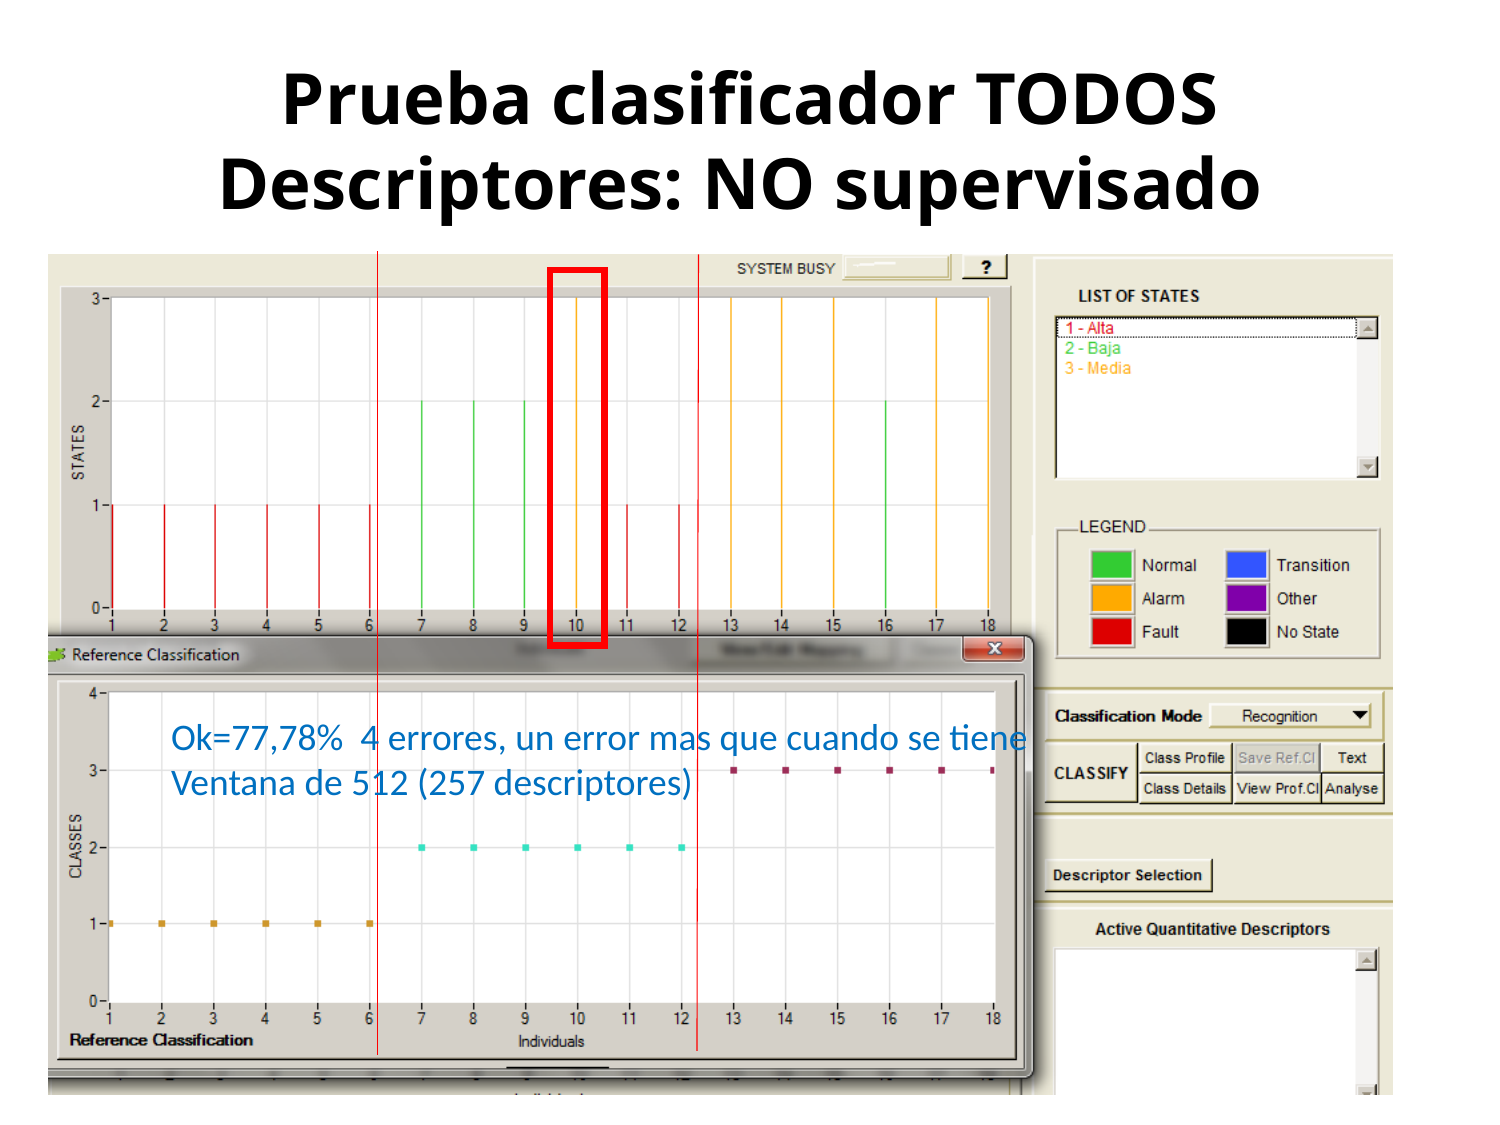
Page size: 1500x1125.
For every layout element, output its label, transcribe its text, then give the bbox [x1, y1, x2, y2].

text_box Prueba clasificador TODOS Descriptores: NO supervisado [74, 45, 1425, 233]
picture [48, 254, 1393, 1095]
